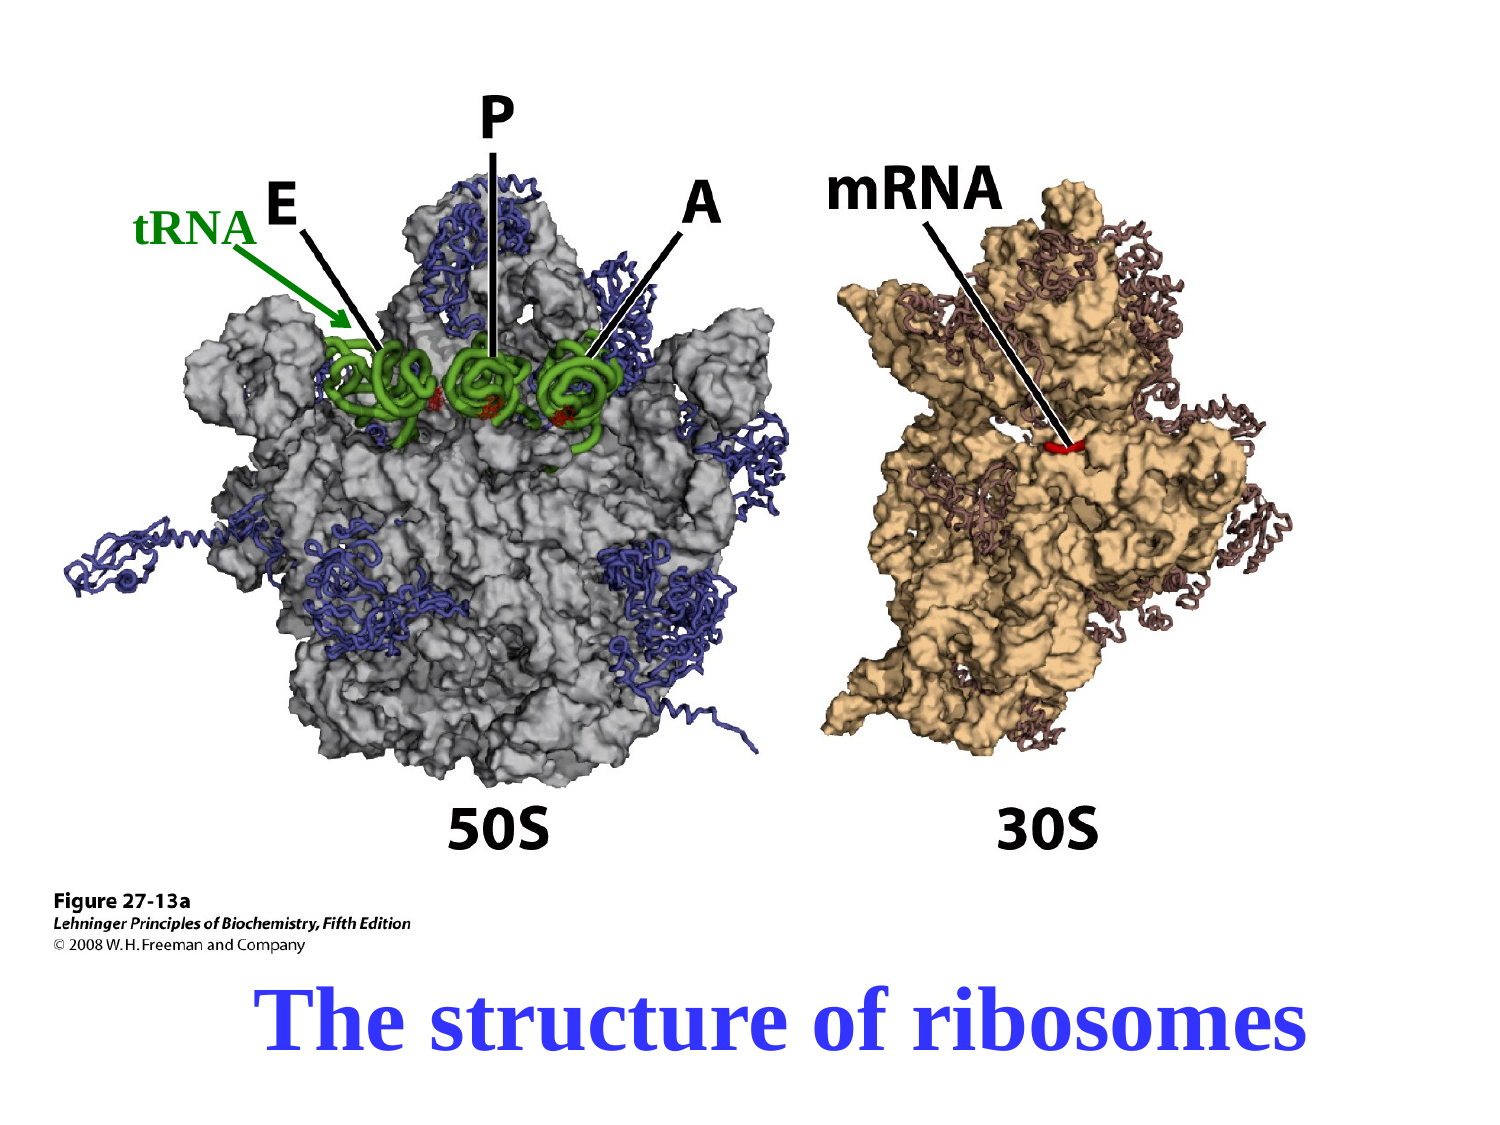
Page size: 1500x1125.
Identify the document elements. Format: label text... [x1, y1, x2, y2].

picture [46, 70, 1302, 957]
text_box The structure of ribosomes [238, 951, 1349, 1125]
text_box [234, 245, 352, 329]
